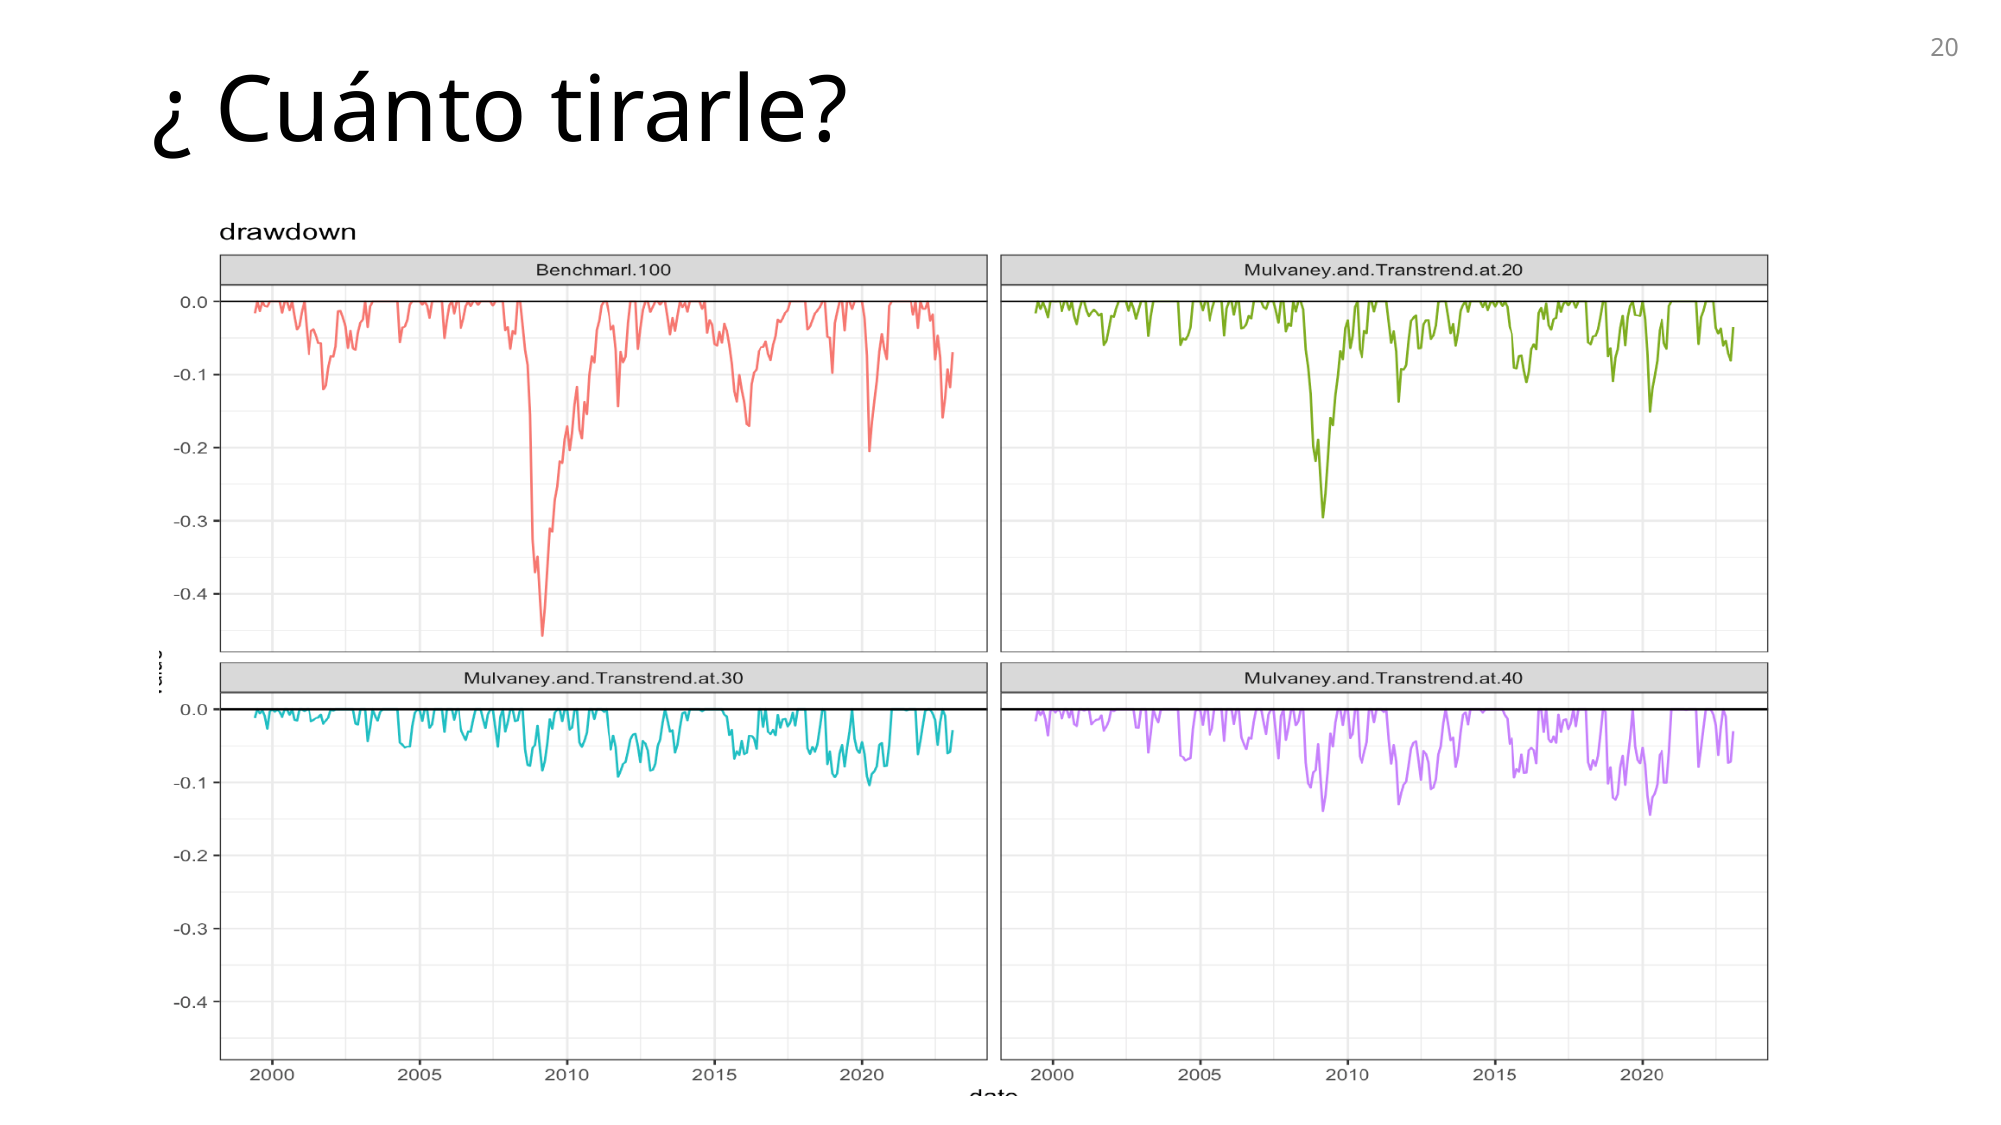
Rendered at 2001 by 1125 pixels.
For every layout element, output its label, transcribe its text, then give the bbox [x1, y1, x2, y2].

title ¿ Cuánto tirarle? [137, 3, 1863, 221]
slide_number 20 [1523, 18, 1974, 79]
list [159, 211, 1812, 1096]
